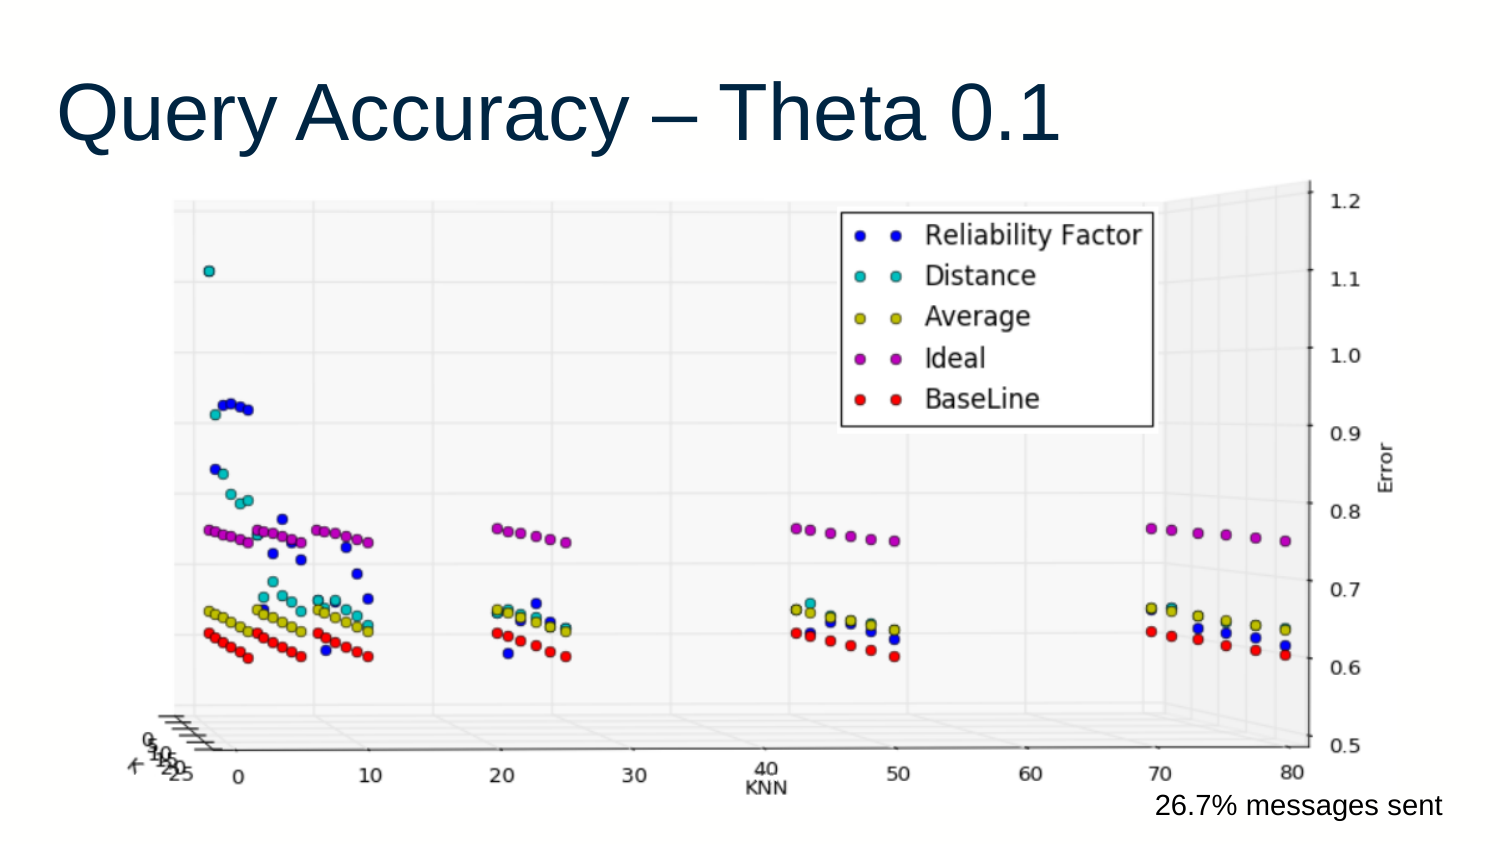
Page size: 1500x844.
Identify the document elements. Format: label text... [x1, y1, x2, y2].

picture [102, 173, 1398, 805]
title Query Accuracy – Theta 0.1 [41, 43, 1459, 174]
text_box 26.7% messages sent [1140, 778, 1459, 829]
